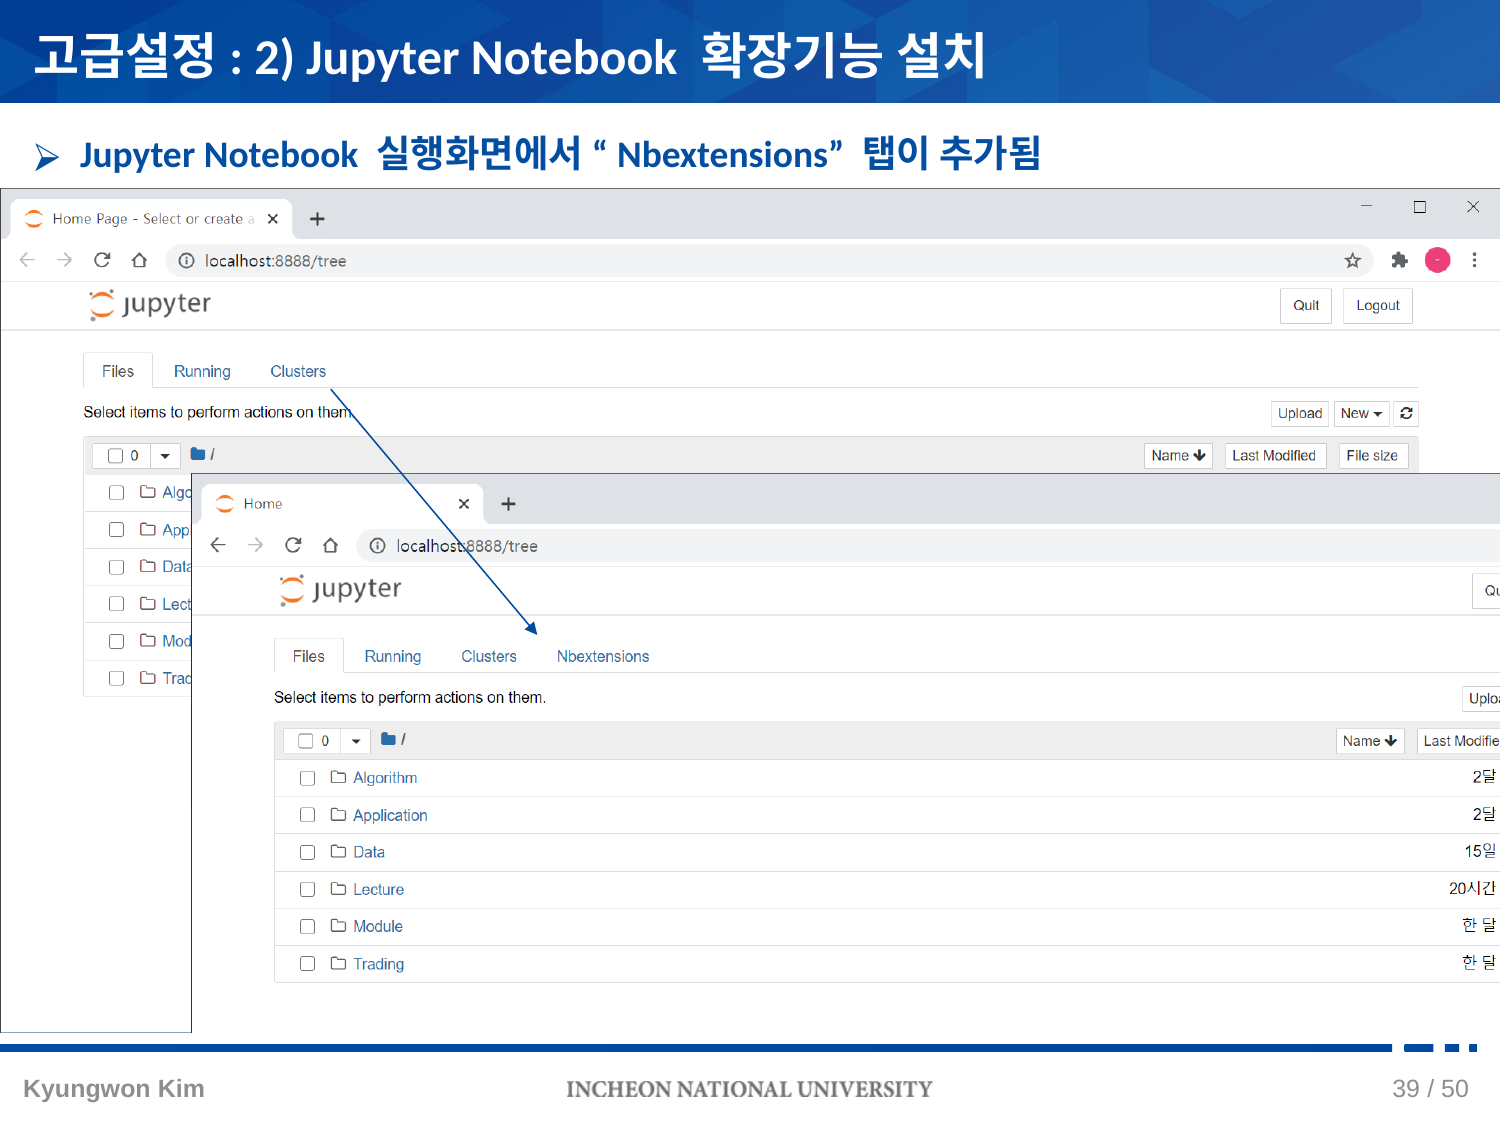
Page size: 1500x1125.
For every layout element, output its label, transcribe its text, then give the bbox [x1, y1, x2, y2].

picture [567, 1081, 933, 1097]
text_box Jupyter Notebook 실행화면에서 “Nbextensions” 탭이 추가됨 [18, 122, 1482, 187]
picture [0, 188, 1500, 1033]
text_box 고급설정: 2) Jupyter Notebook 확장기능 설치 [18, 16, 1482, 93]
slide_number 38 / 50 [1371, 1057, 1490, 1118]
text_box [330, 388, 538, 636]
picture [0, 0, 1500, 103]
